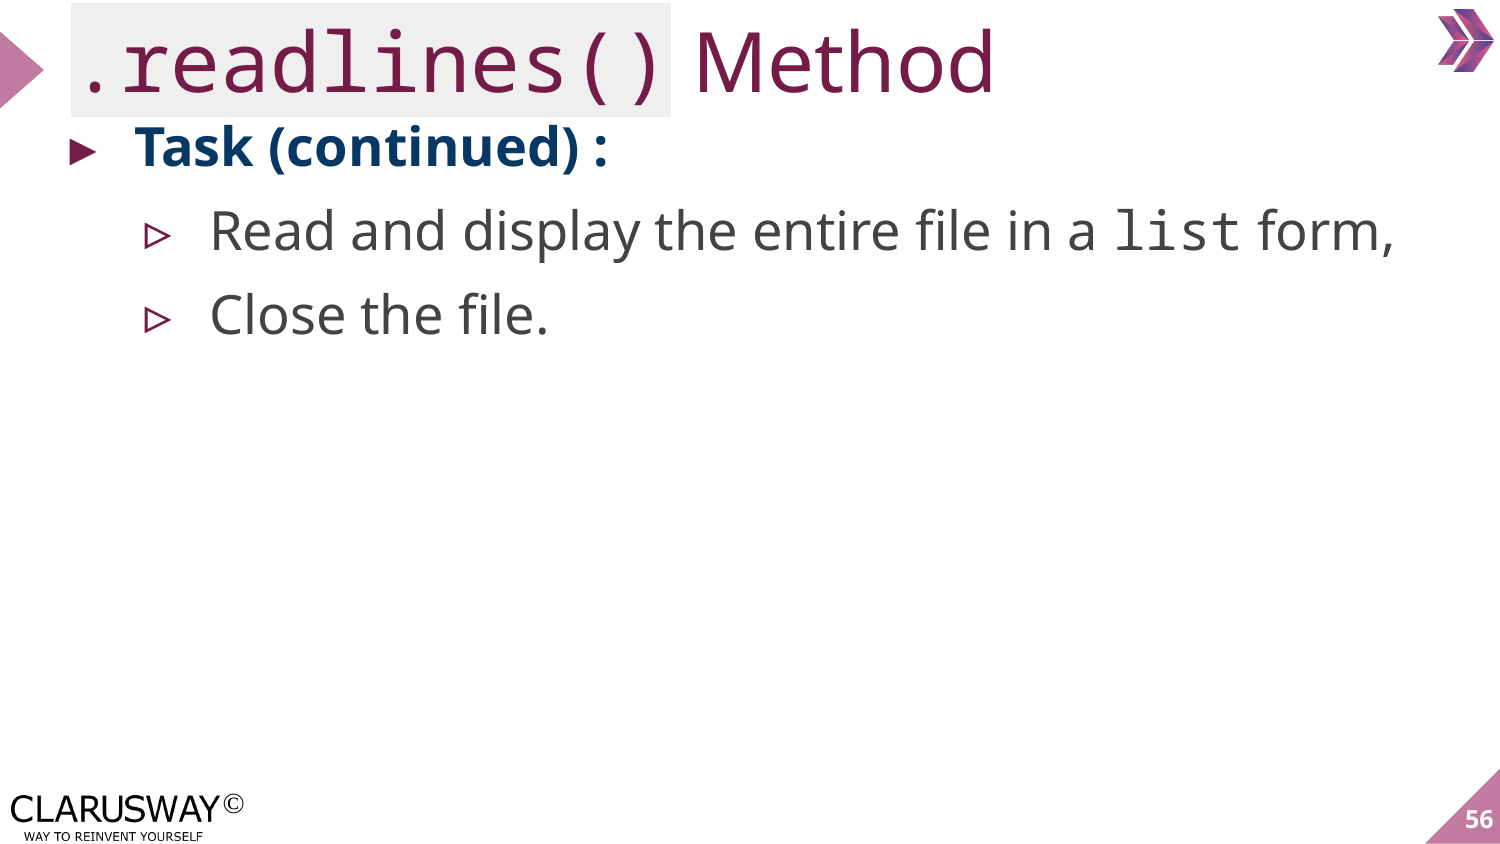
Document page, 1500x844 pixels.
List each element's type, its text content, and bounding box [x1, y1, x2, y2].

picture [1438, 9, 1494, 72]
picture [11, 795, 220, 841]
title .readlines() Method [70, 28, 1439, 106]
slide_number ‹#› [1418, 760, 1494, 838]
subtitle Task (continued) : Read and display the entire file in a list form, Close the file. [59, 106, 1451, 663]
